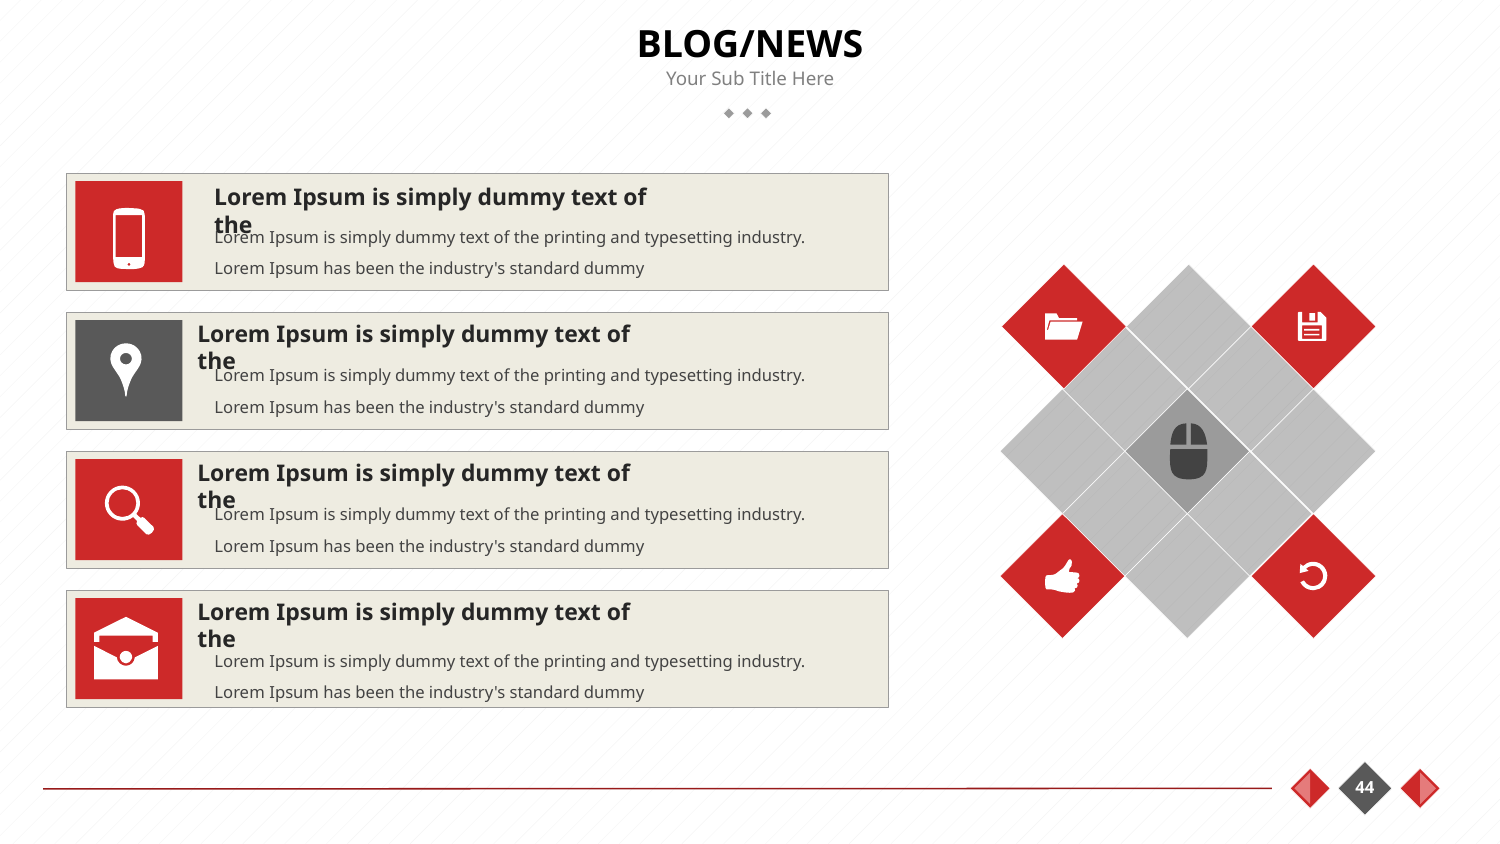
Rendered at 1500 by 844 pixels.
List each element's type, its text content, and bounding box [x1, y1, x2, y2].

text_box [75, 319, 183, 422]
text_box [75, 180, 183, 283]
text_box Lorem Ipsum is simply dummy text of the [182, 590, 654, 660]
text_box [64, 171, 890, 292]
text_box [64, 588, 890, 709]
text_box Lorem Ipsum is simply dummy text of the printing and typesetting industry. Lorem Ipsum has been the industry's standard dummy [199, 632, 824, 710]
text_box Lorem Ipsum is simply dummy text of the [182, 451, 654, 521]
text_box Lorem Ipsum is simply dummy text of the [199, 175, 670, 245]
text_box Lorem Ipsum is simply dummy text of the printing and typesetting industry. Lorem Ipsum has been the industry's standard dummy [199, 207, 824, 286]
text_box Lorem Ipsum is simply dummy text of the printing and typesetting industry. Lorem Ipsum has been the industry's standard dummy [199, 346, 824, 424]
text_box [1018, 282, 1358, 621]
text_box [64, 449, 890, 570]
slide_number 44 [1333, 769, 1397, 808]
title BLOG/NEWS [112, 0, 1388, 85]
text_box Lorem Ipsum is simply dummy text of the printing and typesetting industry. Lorem Ipsum has been the industry's standard dummy [199, 485, 824, 563]
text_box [75, 597, 183, 700]
text_box Lorem Ipsum is simply dummy text of the [182, 312, 654, 382]
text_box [75, 458, 183, 561]
text_box [64, 310, 890, 431]
